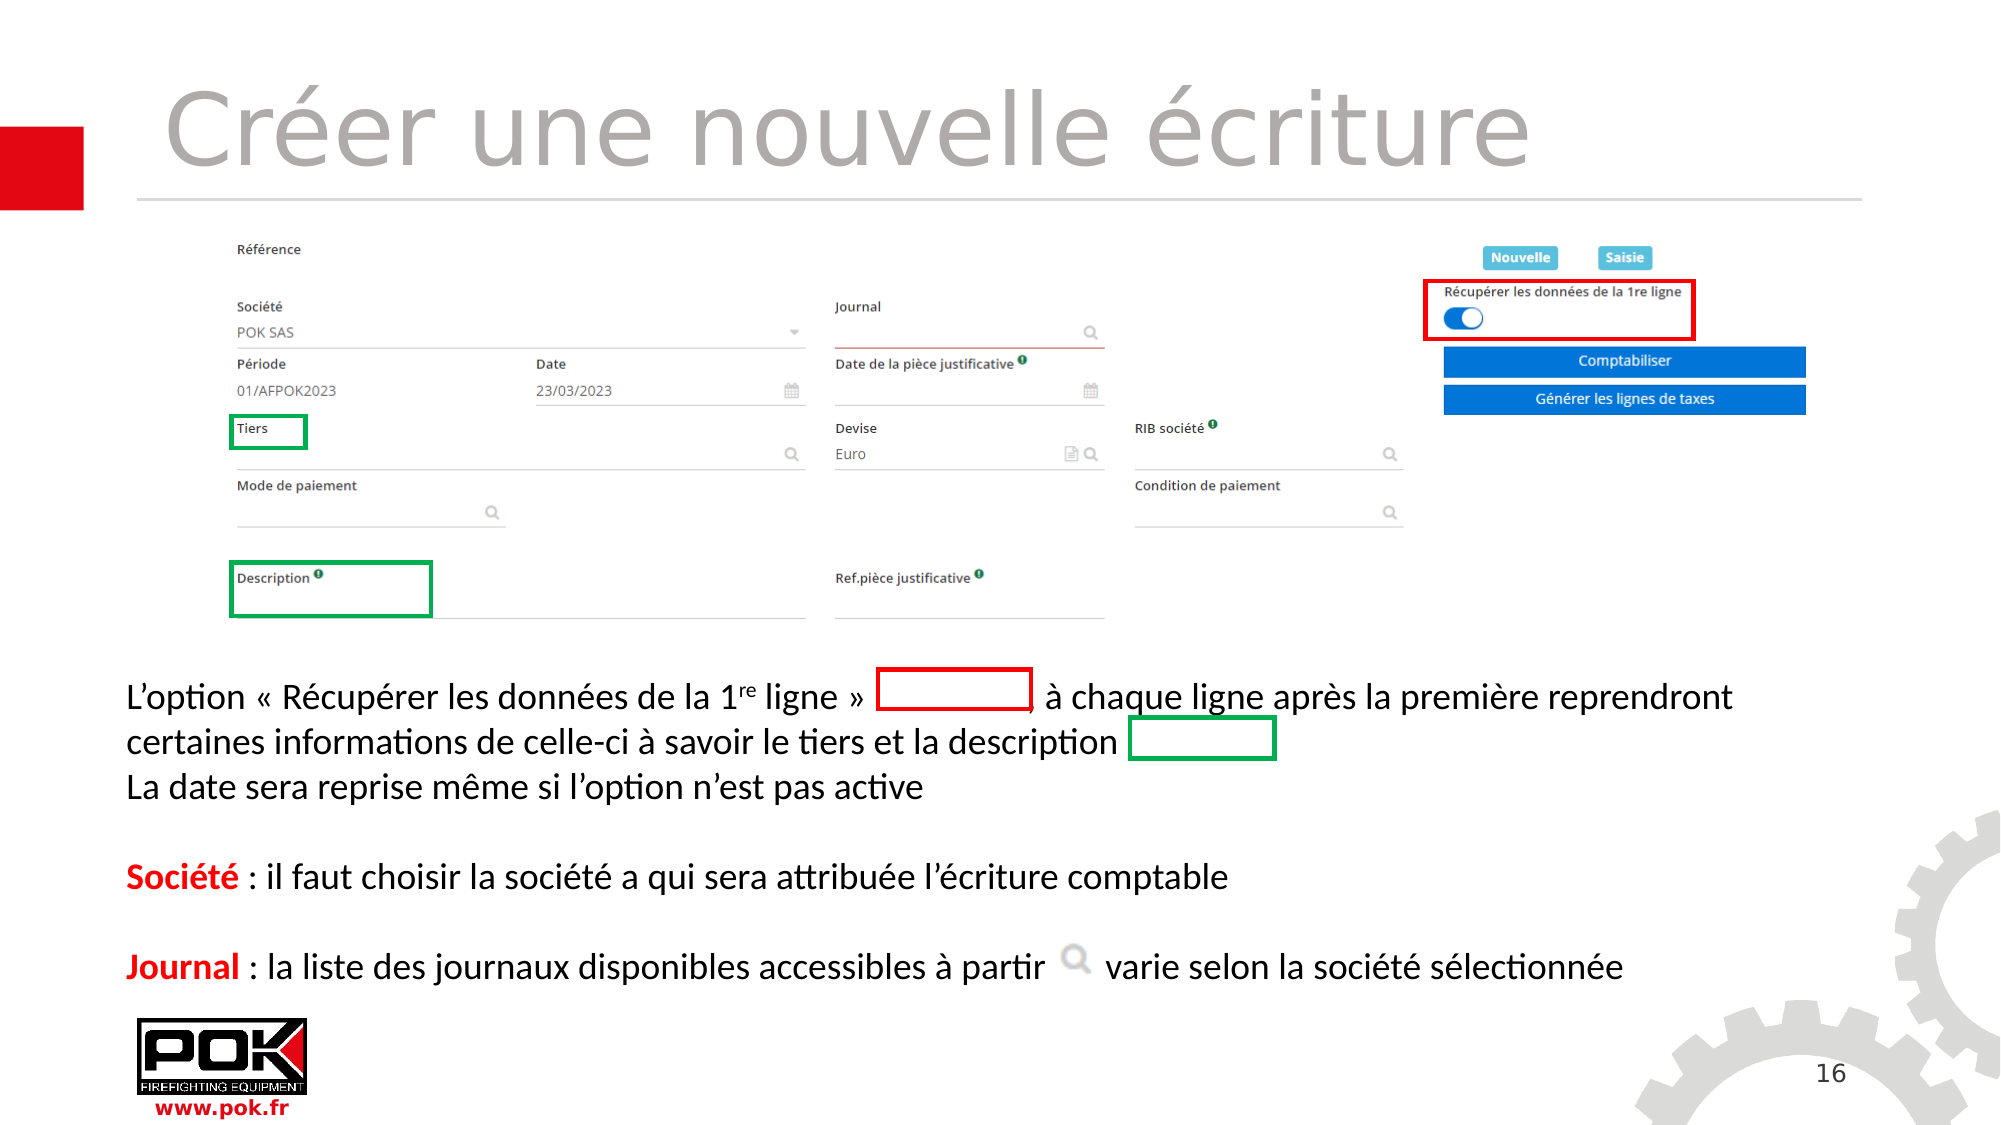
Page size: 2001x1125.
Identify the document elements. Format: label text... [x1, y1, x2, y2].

picture [137, 1039, 307, 1095]
picture [221, 228, 1815, 630]
slide_number 16 [1412, 1042, 1863, 1103]
picture [1049, 923, 1104, 991]
text_box L’option « Récupérer les données de la 1re ligne » , à chaque ligne après la première reprendront certaines informations de celle-ci à savoir le tiers et la description La date sera reprise même si l’option n’est pas active Société : il faut choisir la société a qui sera attribuée l’écriture comptable Journal : la liste des journaux disponibles accessibles à partir varie selon la société sélectionnée [111, 664, 1886, 1039]
text_box [1129, 716, 1275, 760]
text_box [877, 669, 1032, 710]
picture [1618, 805, 2001, 1125]
title Créer une nouvelle écriture [148, 72, 2000, 195]
